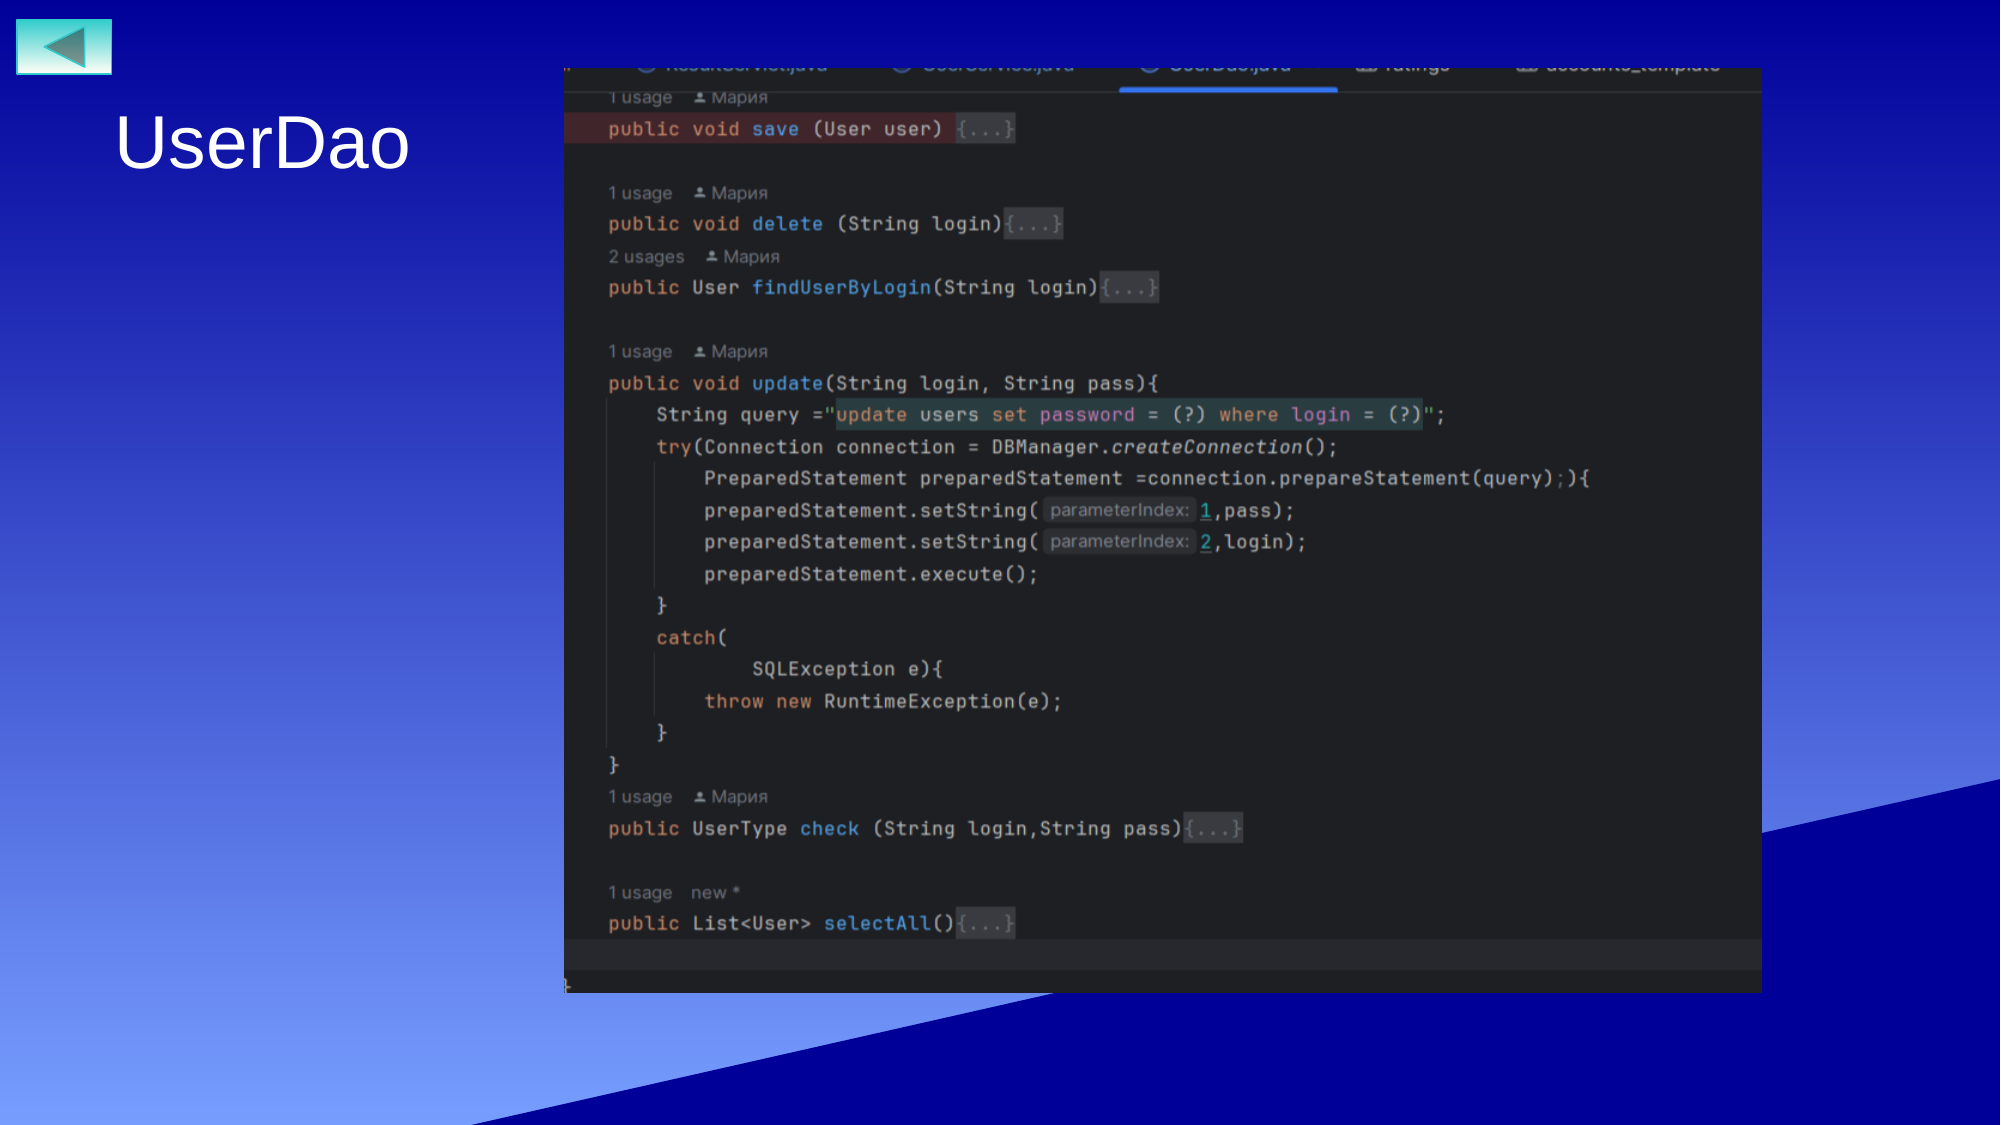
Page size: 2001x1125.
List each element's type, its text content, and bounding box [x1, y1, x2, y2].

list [564, 69, 1762, 994]
title UserDao [99, 44, 1901, 233]
text_box [17, 19, 112, 74]
